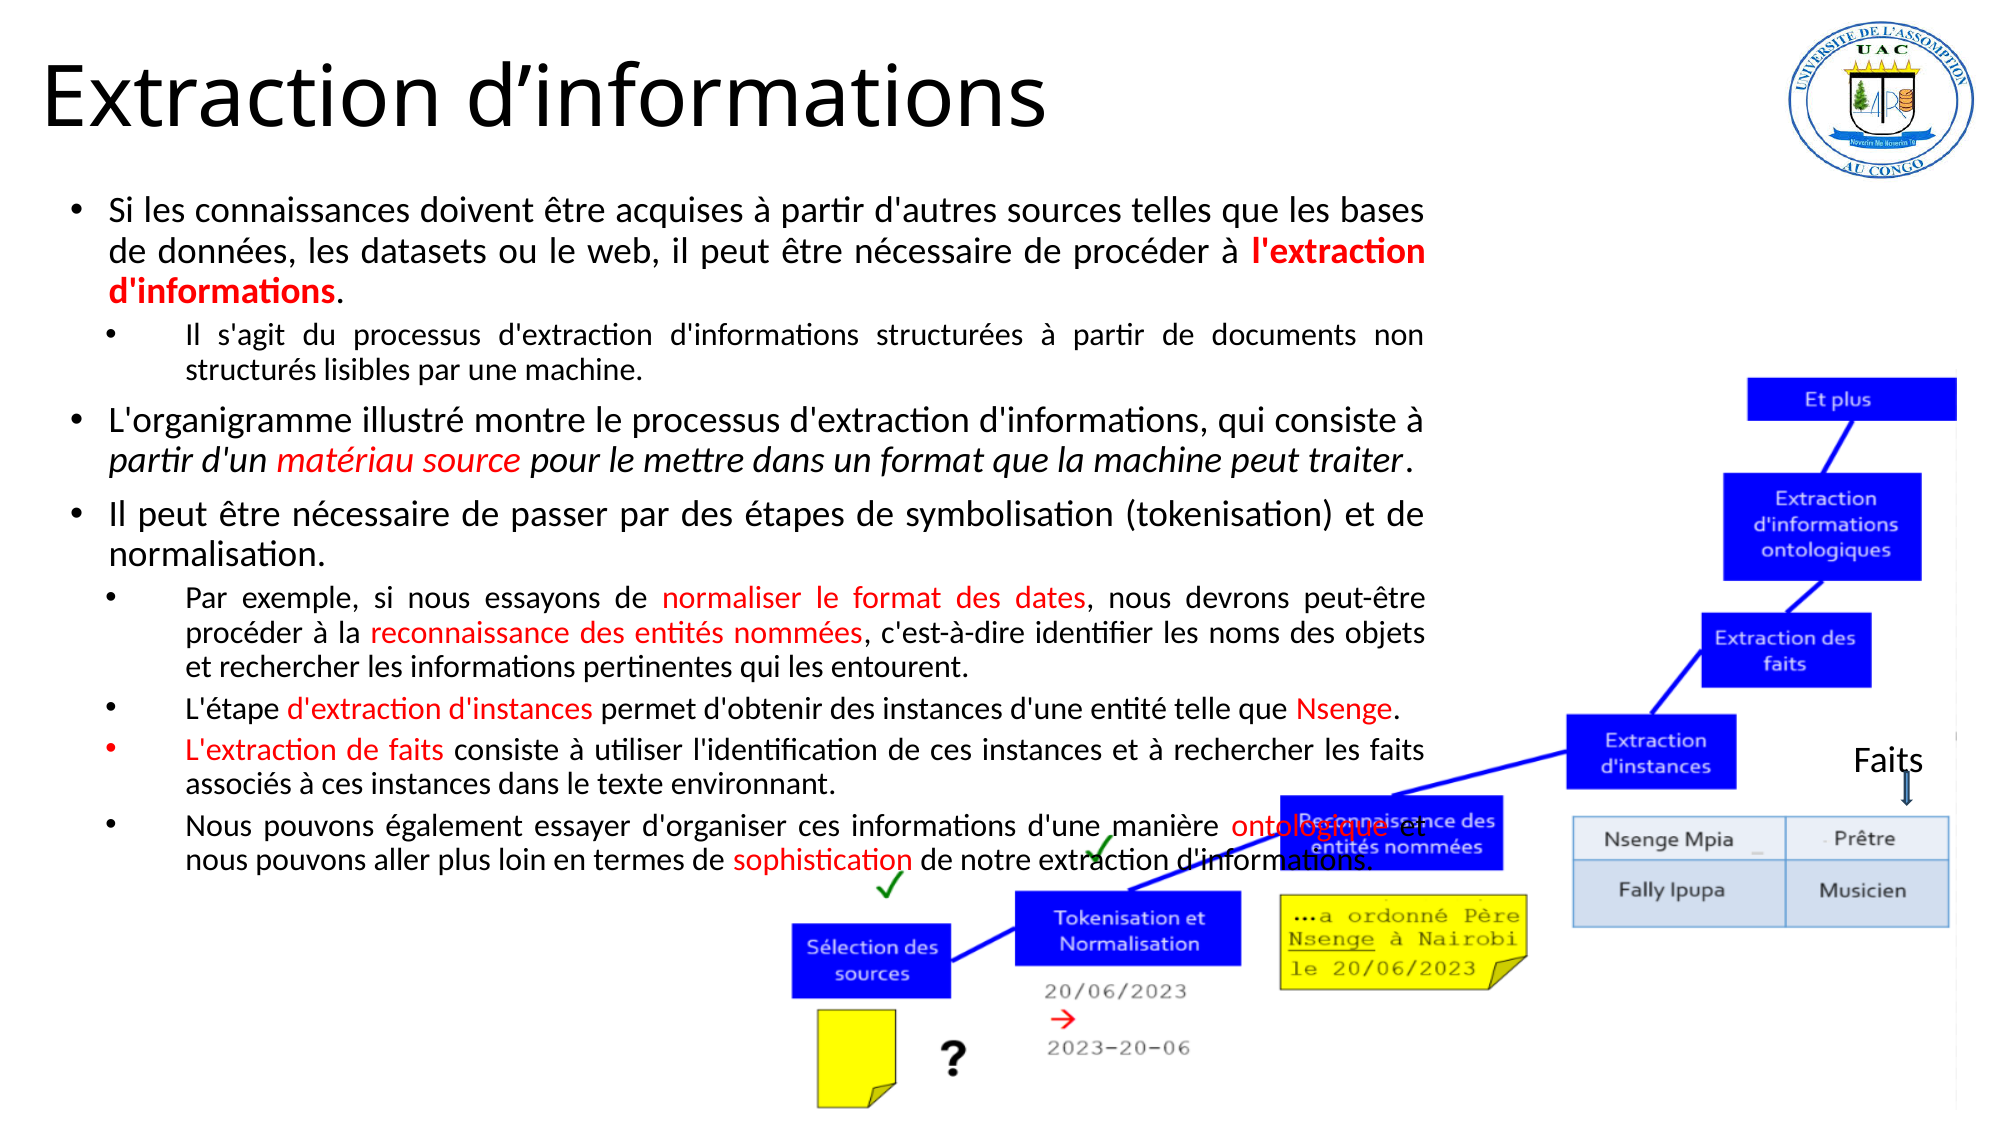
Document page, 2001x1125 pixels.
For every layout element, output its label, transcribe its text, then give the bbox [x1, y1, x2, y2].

title Extraction d’informations [25, 45, 1751, 153]
picture [1784, 15, 1982, 184]
list Si les connaissances doivent être acquises à partir d'autres sources telles que les bases de données, les datasets ou le web, il peut être nécessaire de procéder à l'extraction d'informations. Il s'agit du processus d'extraction d'informations structurées à partir de documents non structurés lisibles par une machine. L'organigramme illustré montre le processus d'extraction d'informations, qui consiste à partir d'un matériau source pour le mettre dans un format que la machine peut traiter. Il peut être nécessaire de passer par des étapes de symbolisation (tokenisation) et de normalisation. Par exemple, si nous essayons de normaliser le format des dates, nous devrons peut-être procéder à la reconnaissance des entités nommées, c'est-à-dire identifier les noms des objets et rechercher les informations pertinentes qui les entourent. L'étape d'extraction d'instances permet d'obtenir des instances d'une entité telle que Nsenge. L'extraction de faits consiste à utiliser l'identification de ces instances et à rechercher les faits associés à ces instances dans le texte environnant. Nous pouvons également essayer d'organiser ces informations d'une manière ontologique et nous pouvons aller plus loin en termes de sophistication de notre extraction d'informations. [55, 183, 1442, 898]
picture [780, 369, 1957, 1110]
